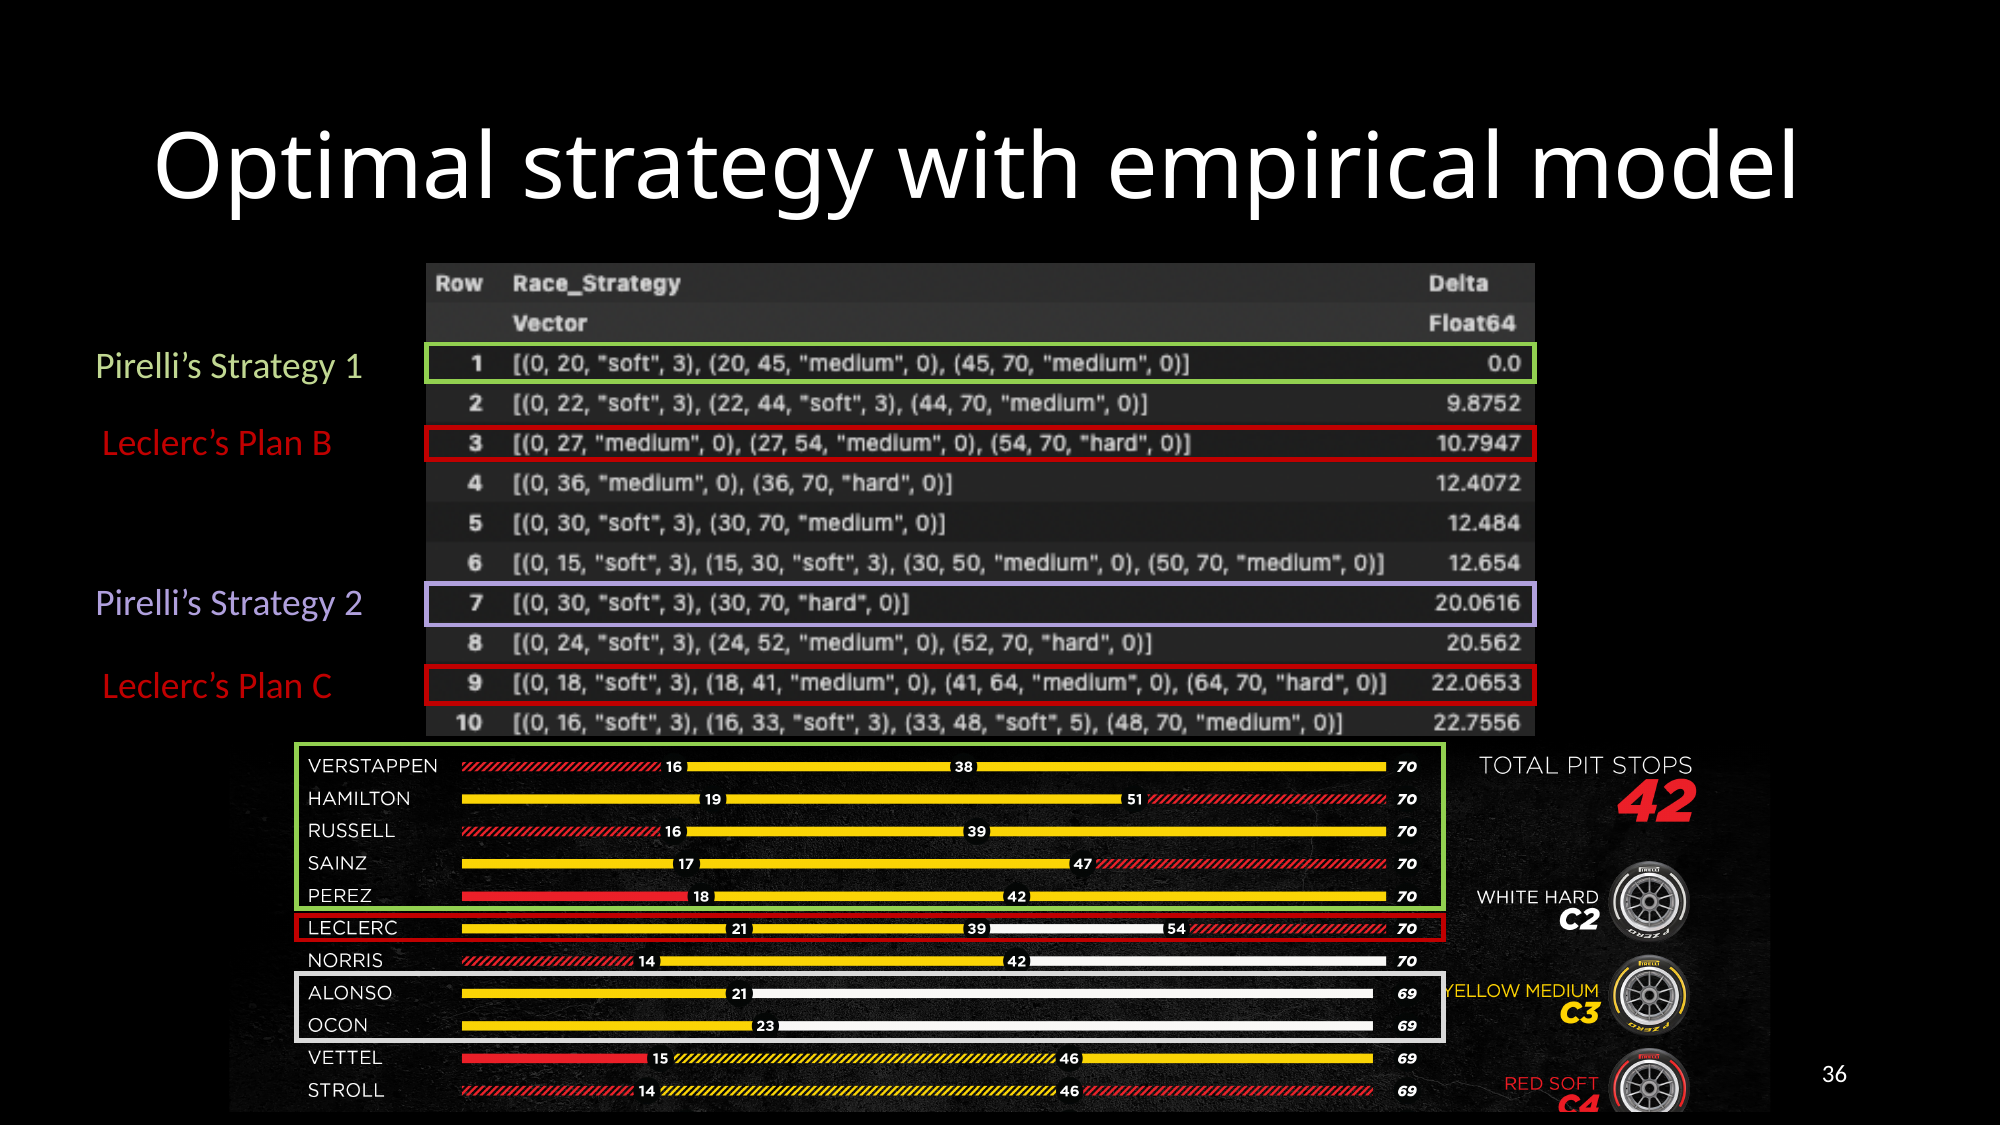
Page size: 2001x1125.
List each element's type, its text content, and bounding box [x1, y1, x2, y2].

text_box Pirelli’s Strategy 1 [80, 333, 379, 394]
slide_number 36 [1771, 1042, 1863, 1103]
text_box Leclerc’s Plan C [87, 653, 348, 714]
title Optimal strategy with empirical model [137, 59, 1863, 278]
picture [229, 263, 1771, 1112]
text_box Pirelli’s Strategy 2 [80, 570, 379, 631]
text_box Leclerc’s Plan B [87, 410, 348, 471]
